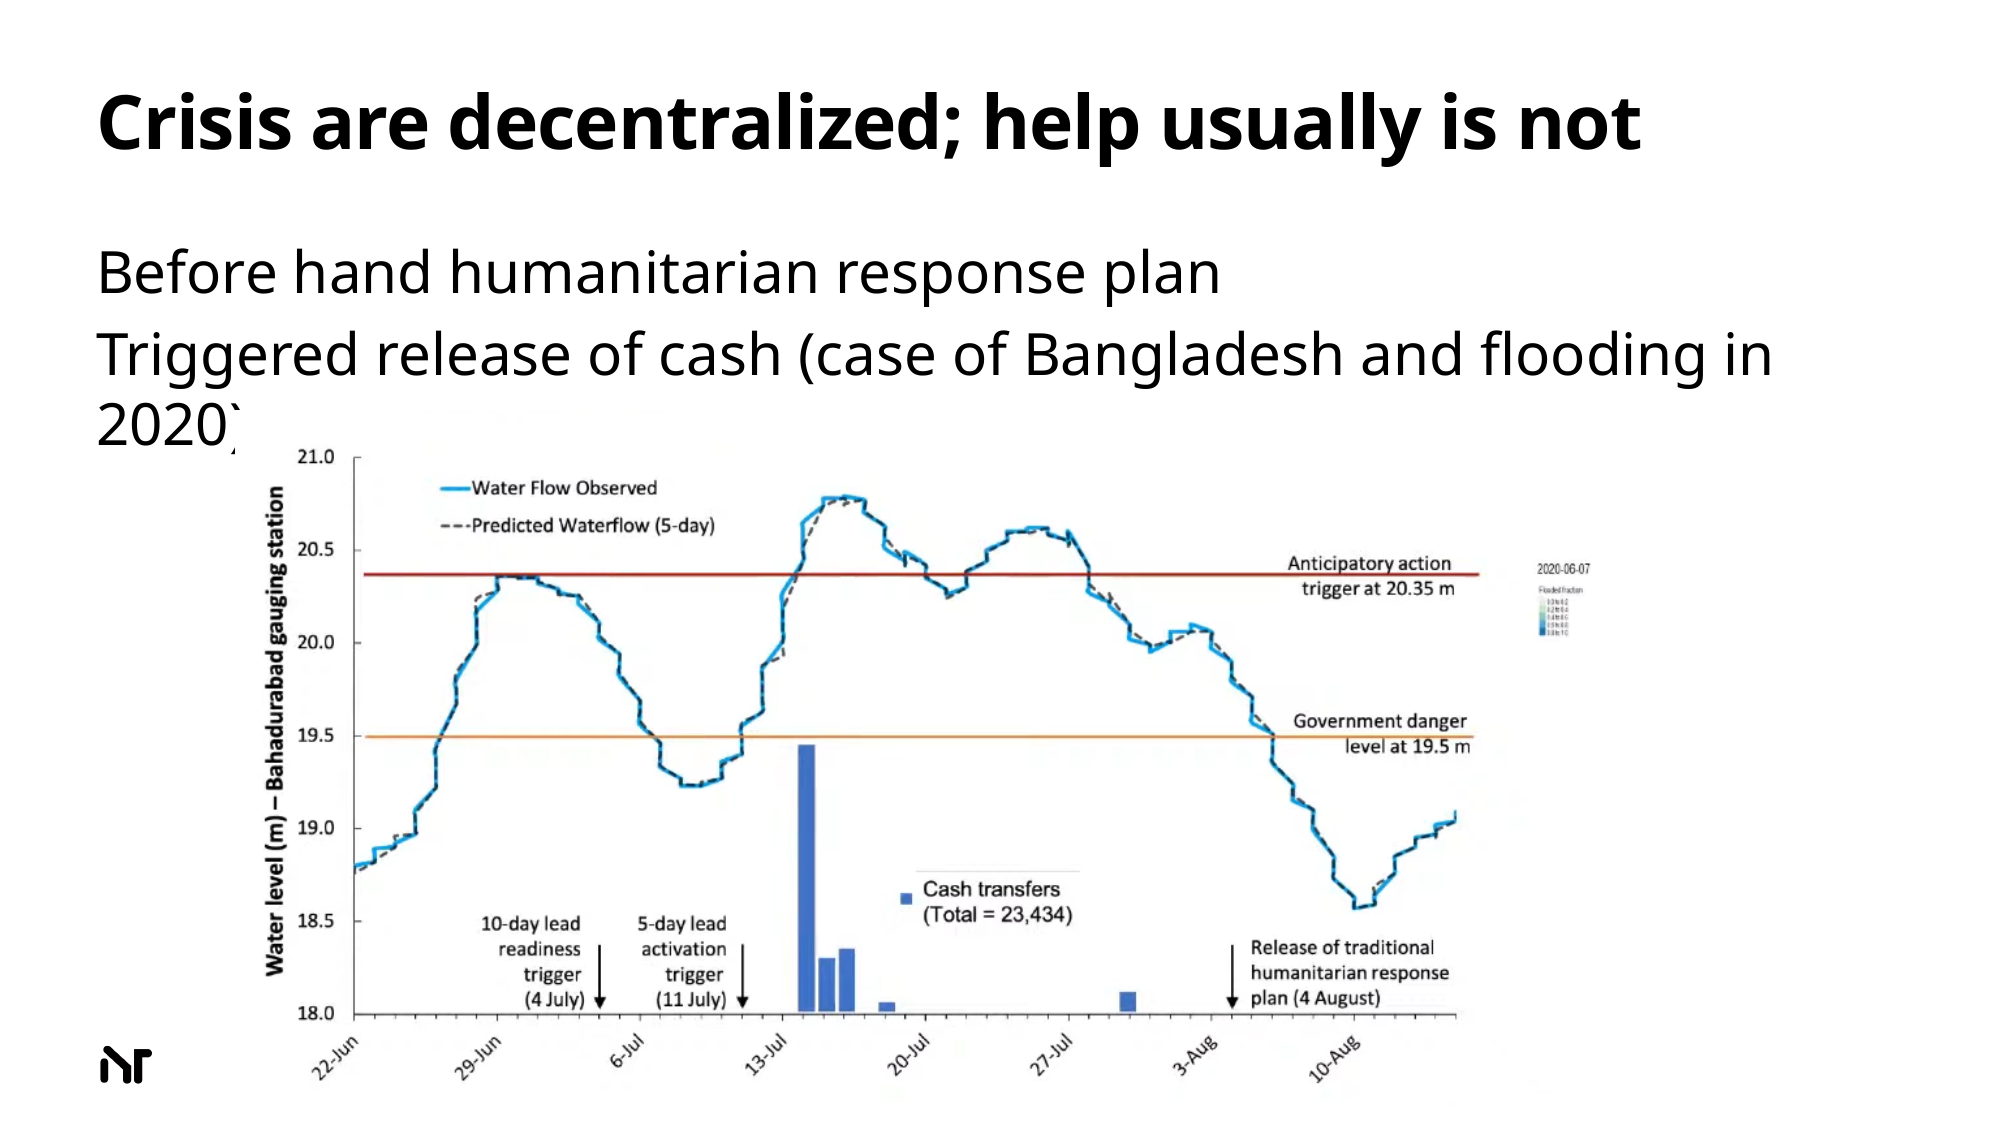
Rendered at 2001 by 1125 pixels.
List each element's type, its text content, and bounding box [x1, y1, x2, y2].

picture [235, 409, 1596, 1108]
title Crisis are decentralized; help usually is not [96, 75, 1904, 166]
list Before hand humanitarian response plan Triggered release of cash (case of Bangladesh and flooding in 2020) [96, 235, 1904, 391]
picture [96, 1035, 156, 1095]
